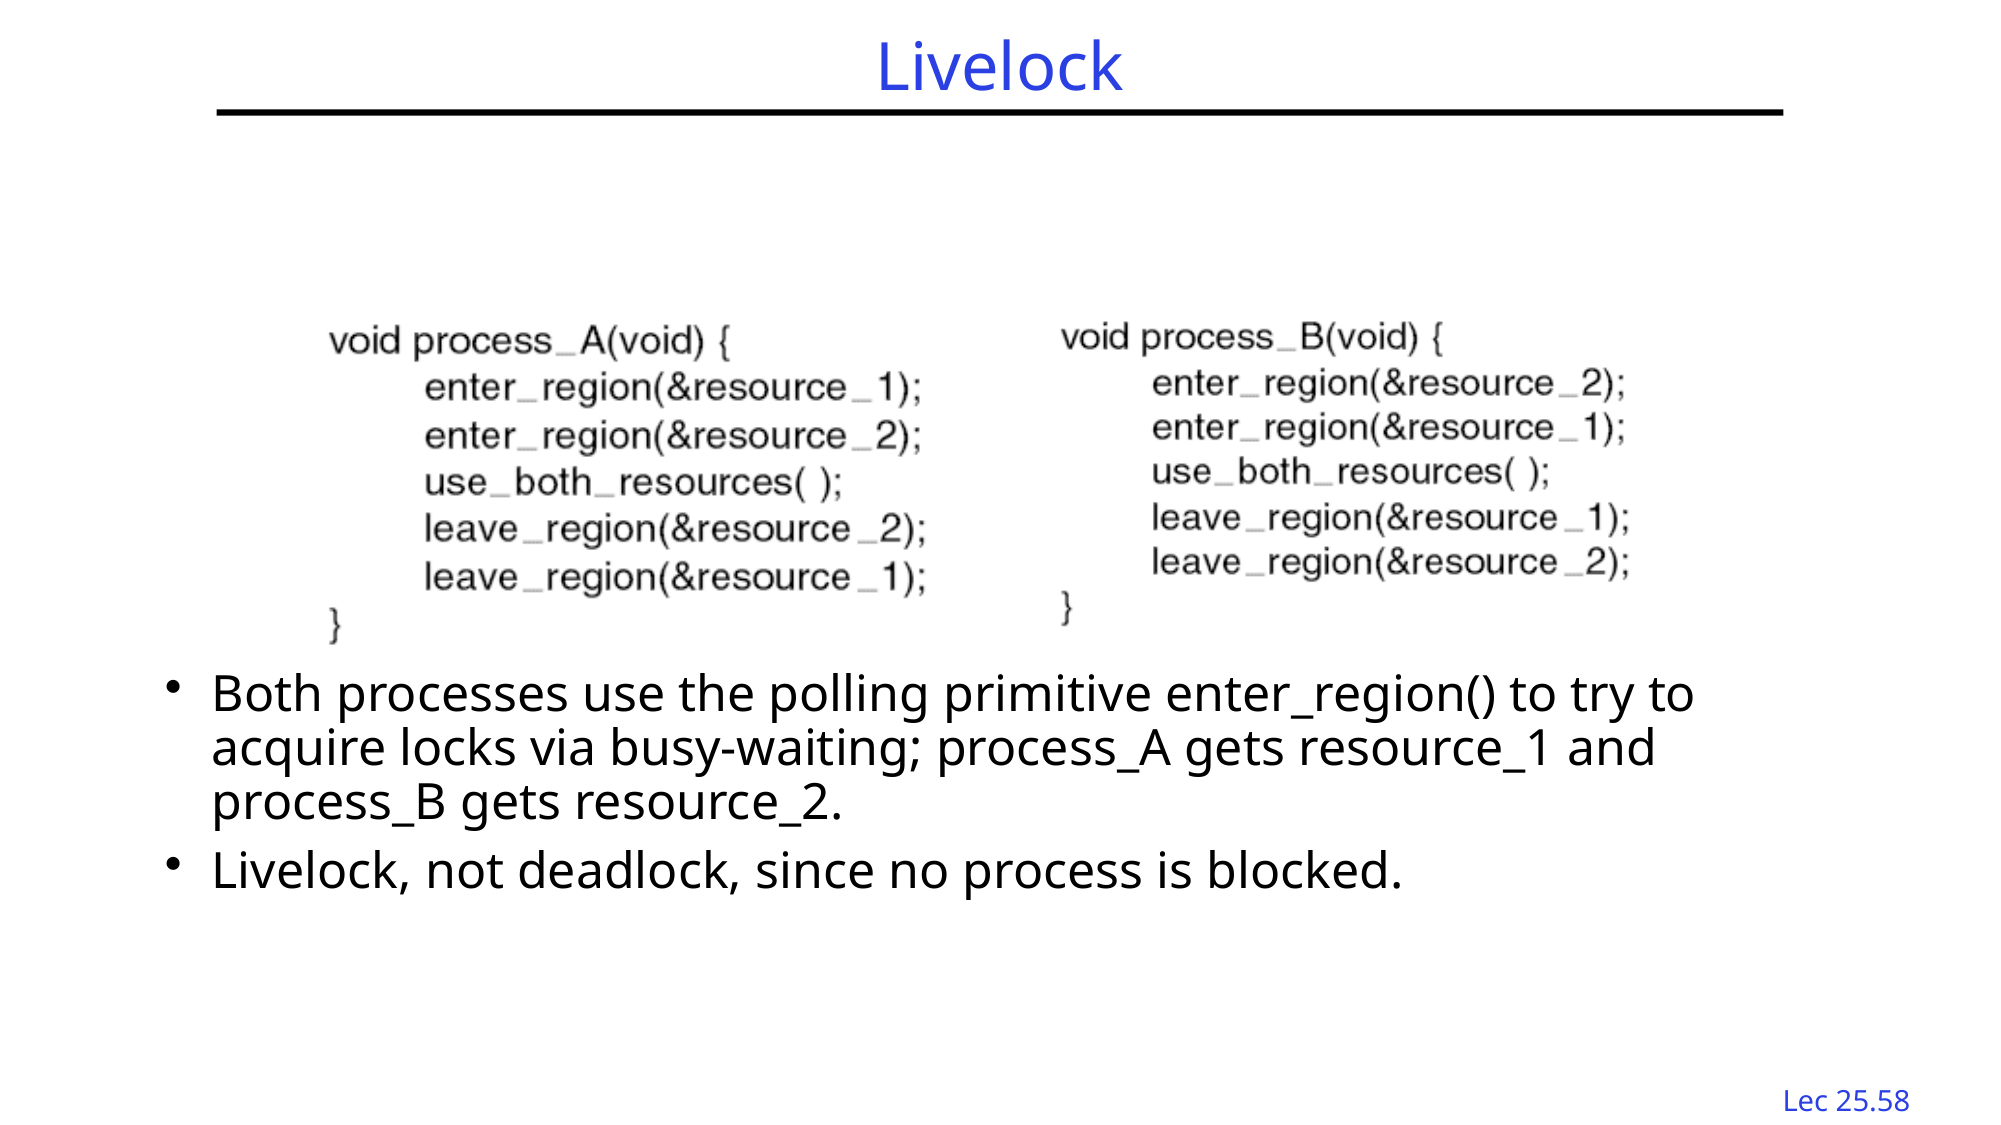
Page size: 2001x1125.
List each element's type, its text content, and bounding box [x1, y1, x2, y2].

list Both processes use the polling primitive enter_region() to try to acquire locks via busy-waiting; process_A gets resource_1 and process_B gets resource_2. Livelock, not deadlock, since no process is blocked. [150, 661, 1850, 1034]
picture [295, 304, 973, 672]
title Livelock [216, 24, 1784, 113]
picture [1012, 300, 1653, 654]
